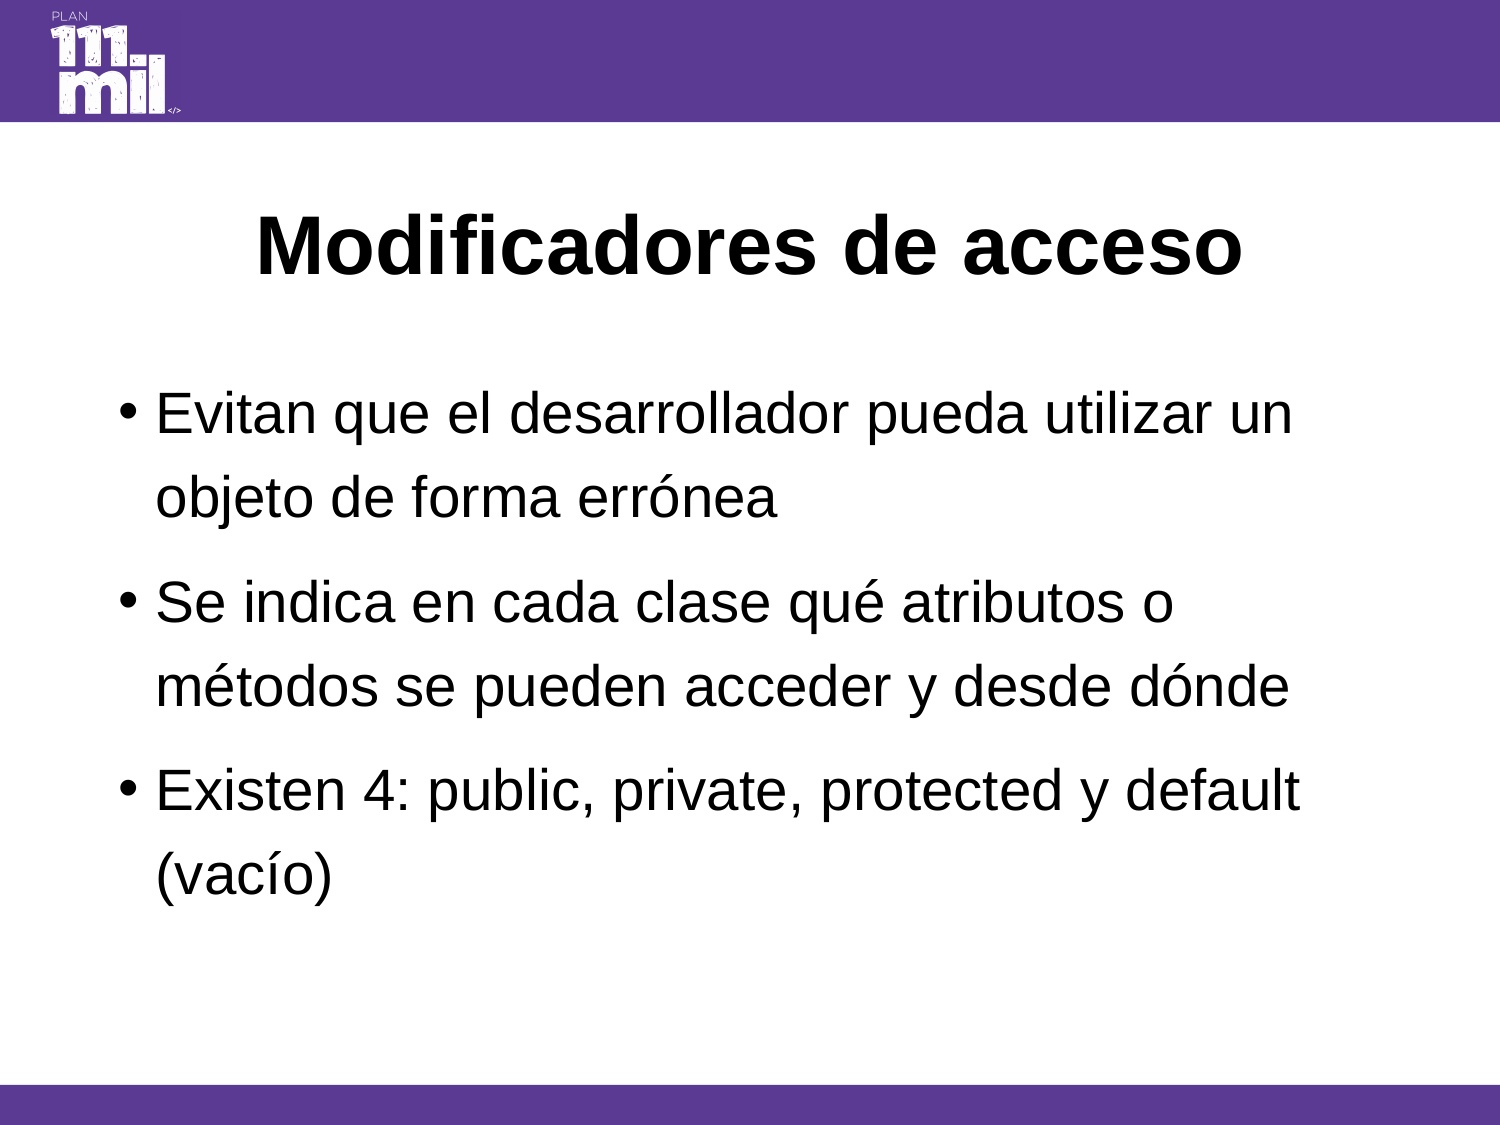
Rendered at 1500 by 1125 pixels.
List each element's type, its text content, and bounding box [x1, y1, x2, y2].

title Modificadores de acceso [103, 147, 1397, 348]
list Evitan que el desarrollador pueda utilizar un objeto de forma errónea Se indica en cada clase qué atributos o métodos se pueden acceder y desde dónde Existen 4: public, private, protected y default (vacío) [103, 354, 1397, 1069]
